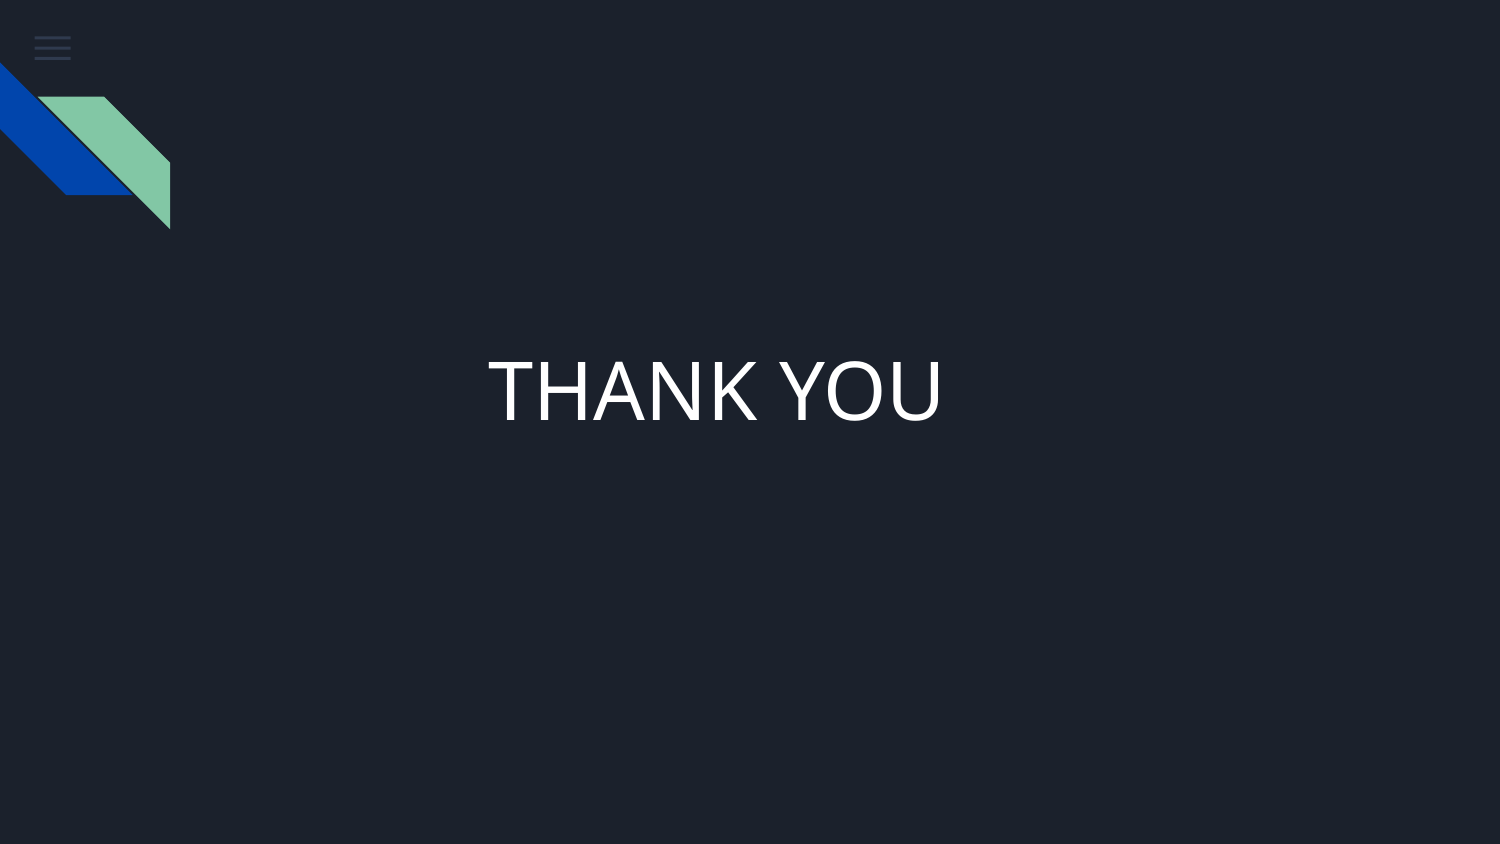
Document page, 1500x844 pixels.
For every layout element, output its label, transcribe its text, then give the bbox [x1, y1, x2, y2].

title THANK YOU [140, 323, 1295, 474]
